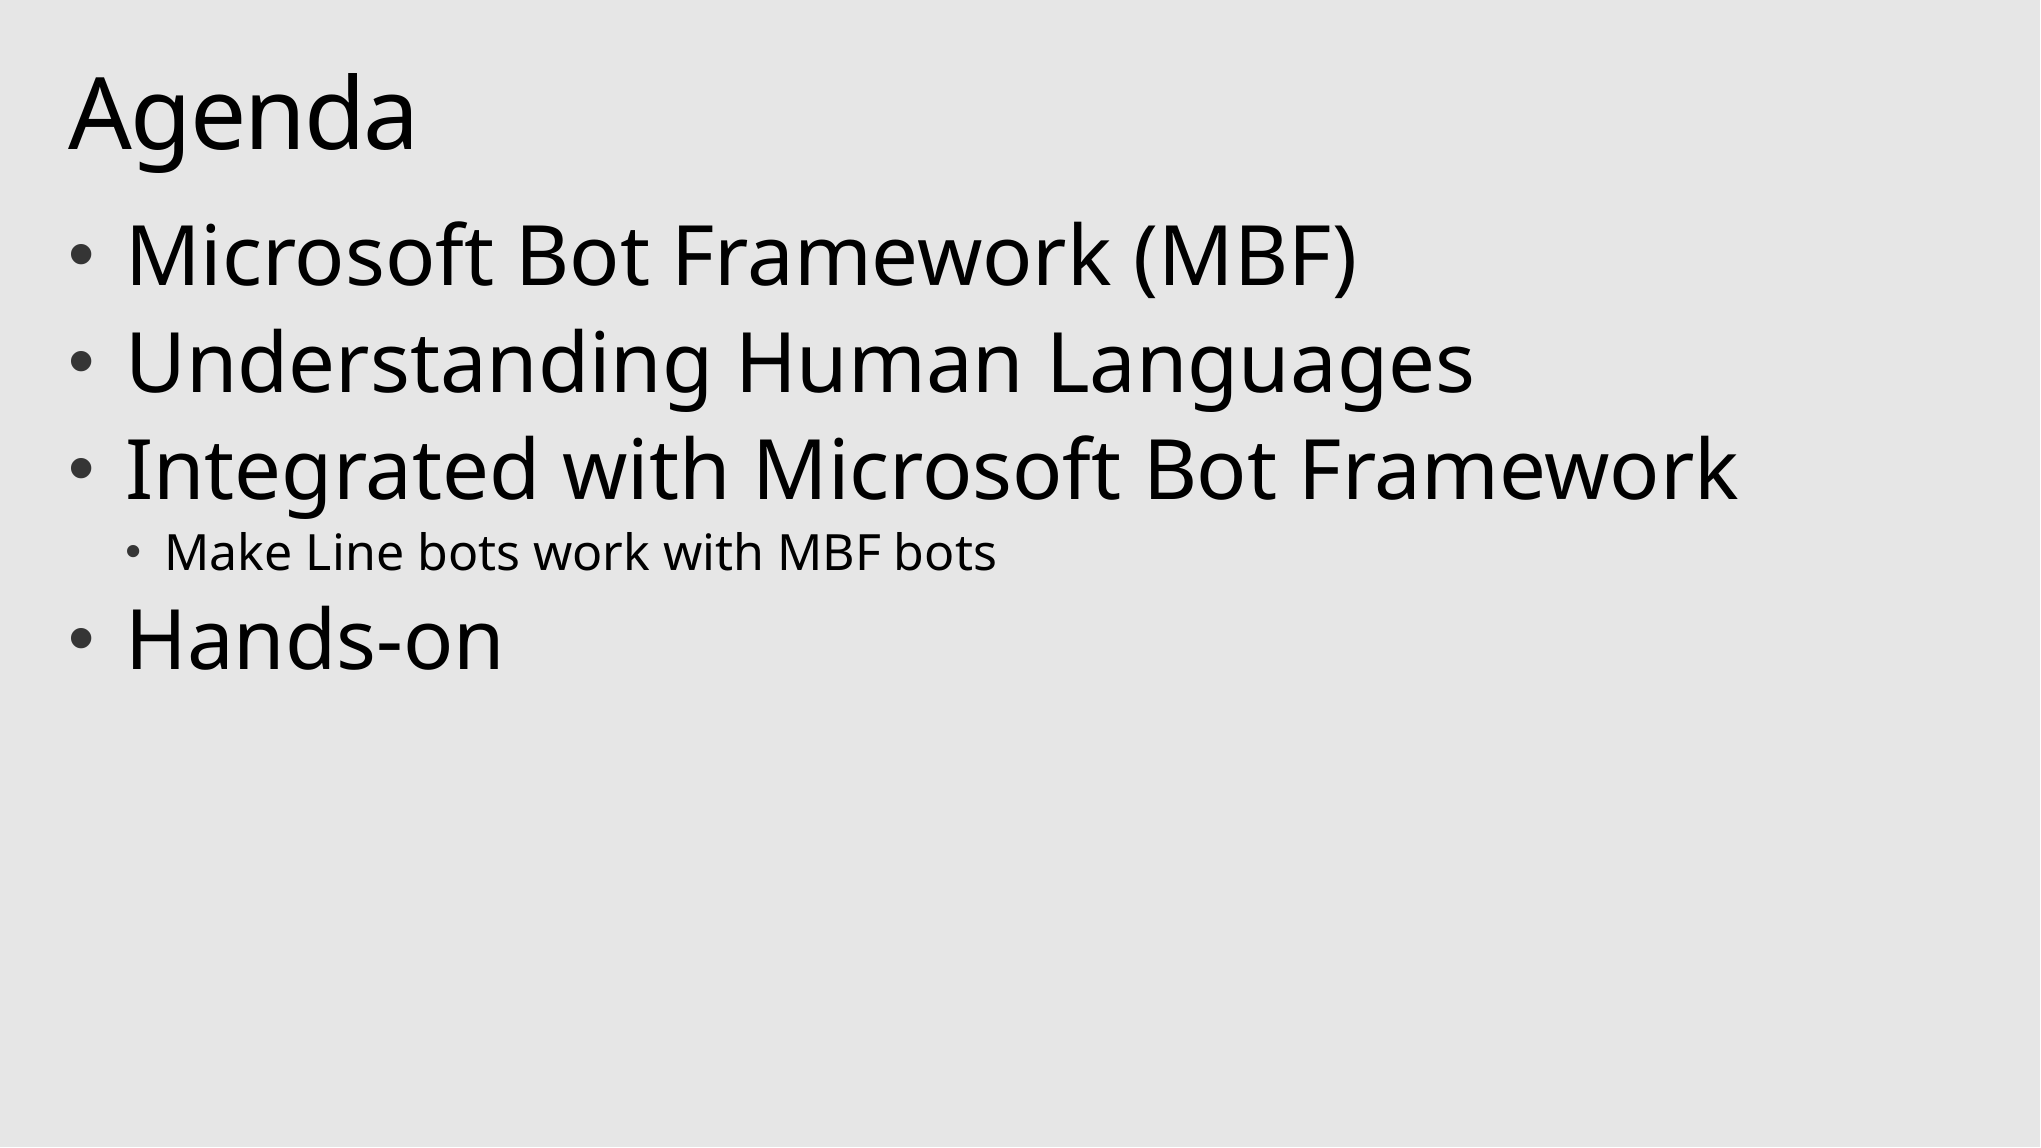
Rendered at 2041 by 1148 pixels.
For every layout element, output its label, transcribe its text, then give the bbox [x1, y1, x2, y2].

list Microsoft Bot Framework (MBF) Understanding Human Languages Integrated with Microsoft Bot Framework Make Line bots work with MBF bots Hands-on [45, 199, 1996, 720]
title Agenda [45, 48, 1996, 199]
